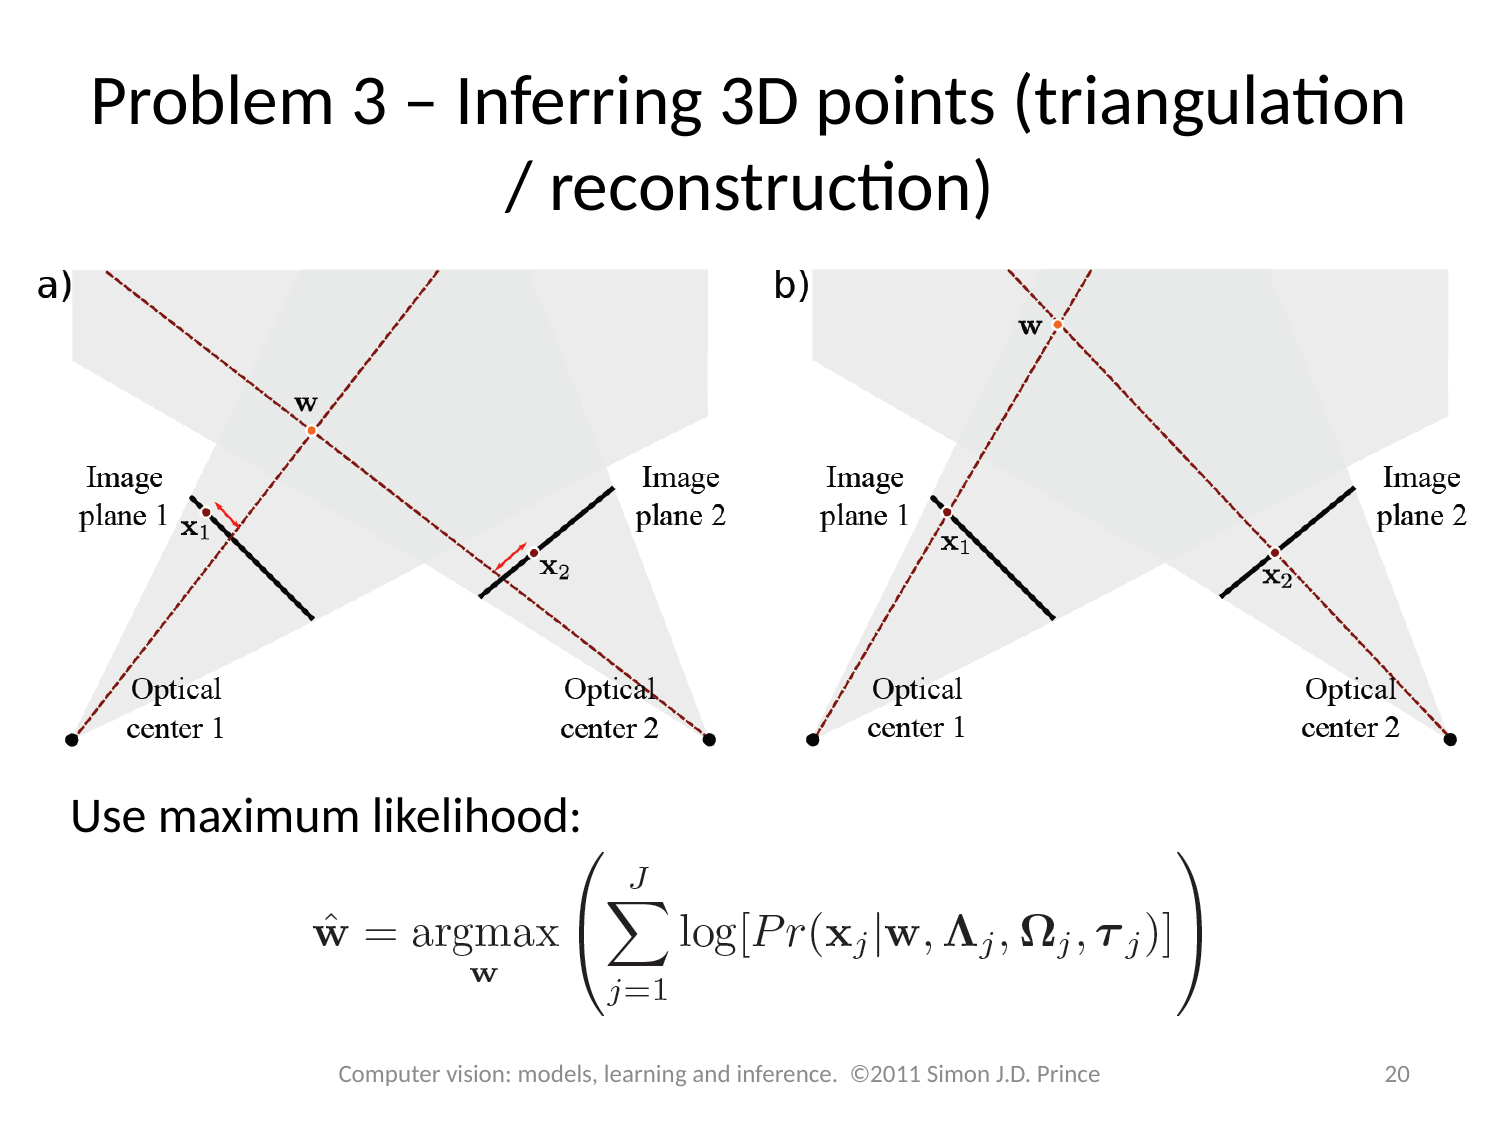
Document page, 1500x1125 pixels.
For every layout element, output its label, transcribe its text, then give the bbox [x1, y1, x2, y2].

title Problem 3 – Inferring 3D points (triangulation / reconstruction) [75, 45, 1425, 233]
picture [29, 262, 1476, 764]
footer Computer vision: models, learning and inference. ©2011 Simon J.D. Prince [301, 1042, 1140, 1103]
text_box Use maximum likelihood: [55, 775, 598, 850]
picture [303, 845, 1211, 1020]
slide_number 20 [1140, 1042, 1425, 1103]
